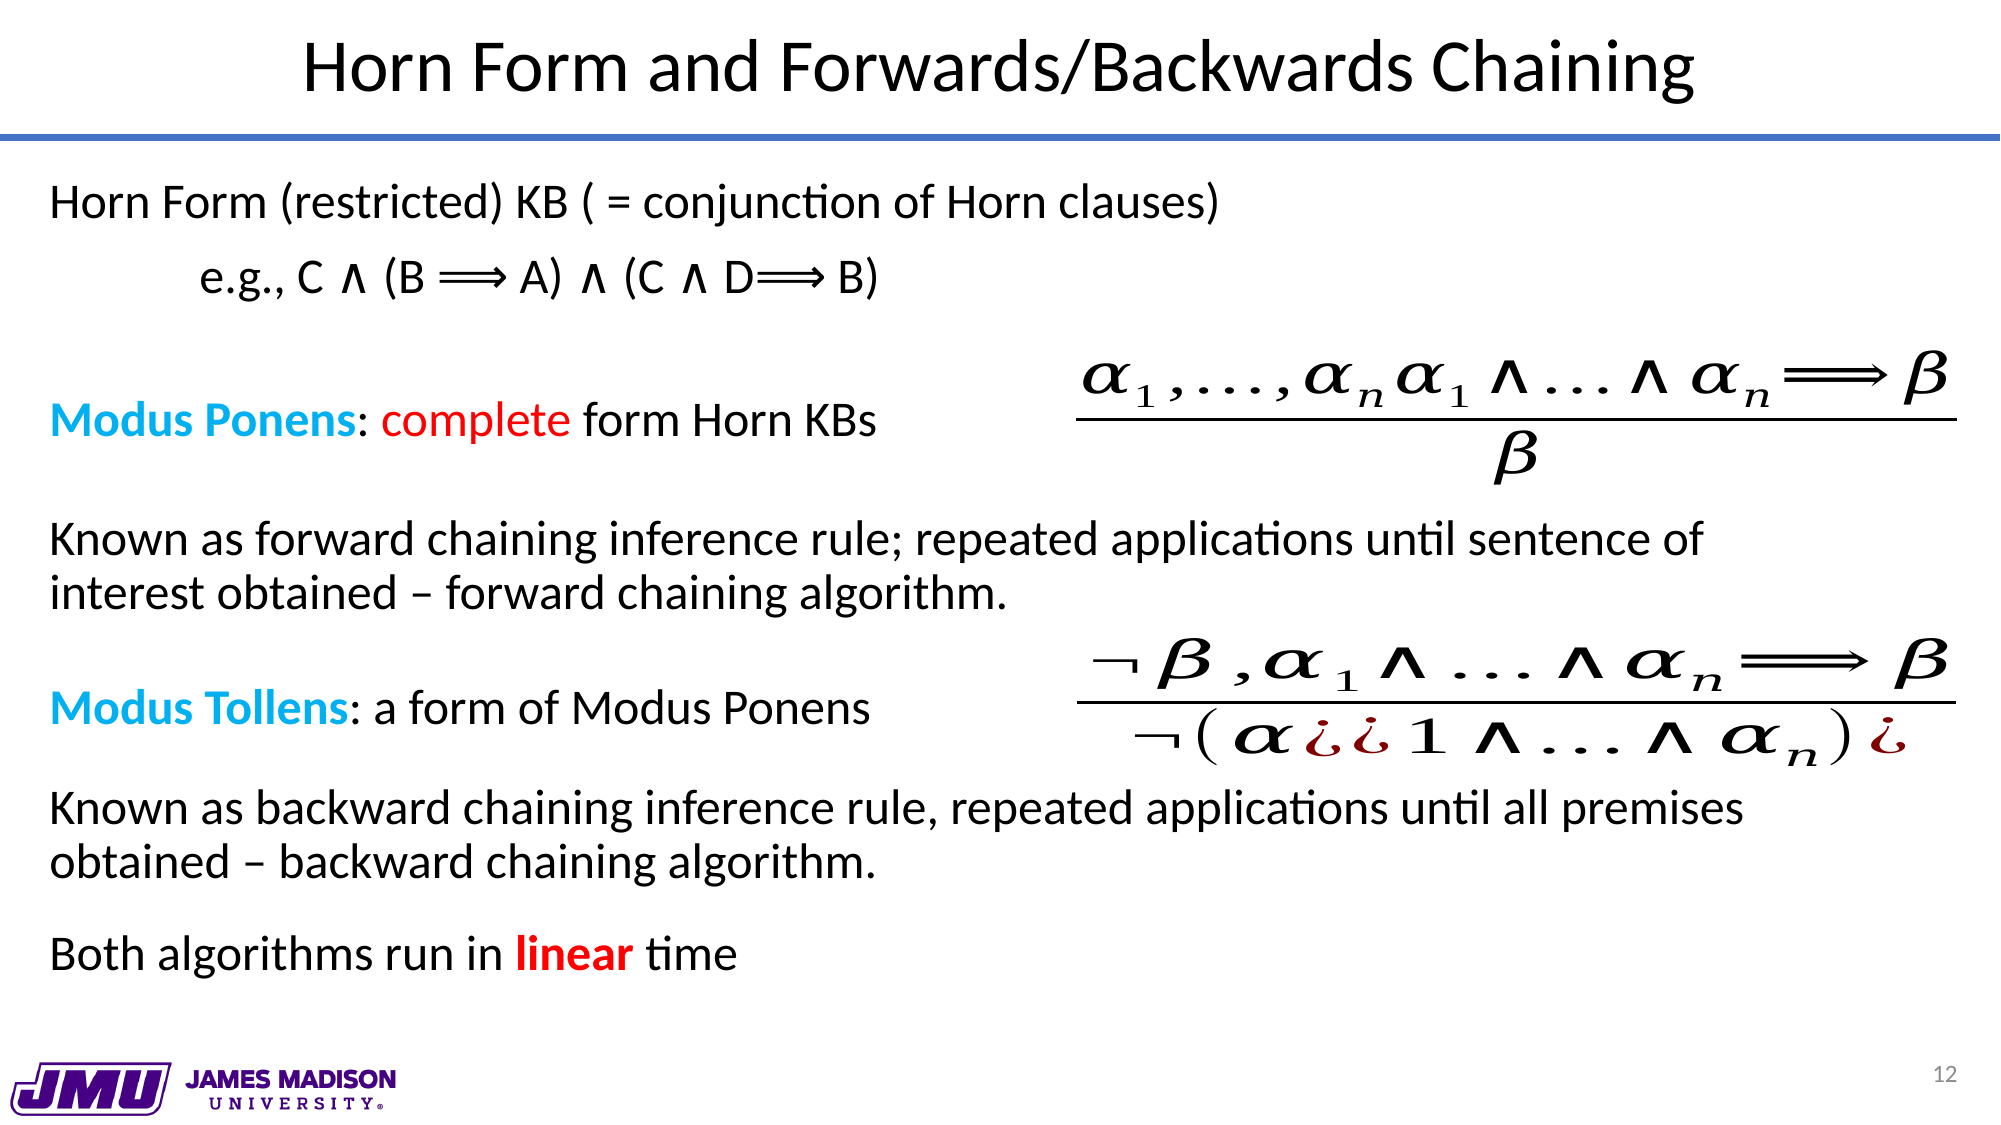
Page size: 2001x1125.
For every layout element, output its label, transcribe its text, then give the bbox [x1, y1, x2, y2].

slide_number 12 [1870, 1042, 1973, 1103]
text_box Known as forward chaining inference rule; repeated applications until sentence of interest obtained – forward chaining algorithm. [34, 505, 1868, 612]
text_box Modus Ponens: complete form Horn KBs [34, 386, 929, 460]
text_box Horn Form (restricted) KB ( = conjunction of Horn clauses) e.g., C ∧ (B ⟹ A) ∧ (C ∧ D⟹ B) [34, 168, 1868, 242]
title Horn Form and Forwards/Backwards Chaining [0, 0, 2000, 134]
text_box Known as backward chaining inference rule, repeated applications until all premises obtained – backward chaining algorithm. [34, 773, 1868, 880]
text_box Modus Tollens: a form of Modus Ponens [34, 673, 929, 748]
text_box Both algorithms run in linear time [34, 919, 1868, 1027]
picture [0, 1042, 410, 1125]
